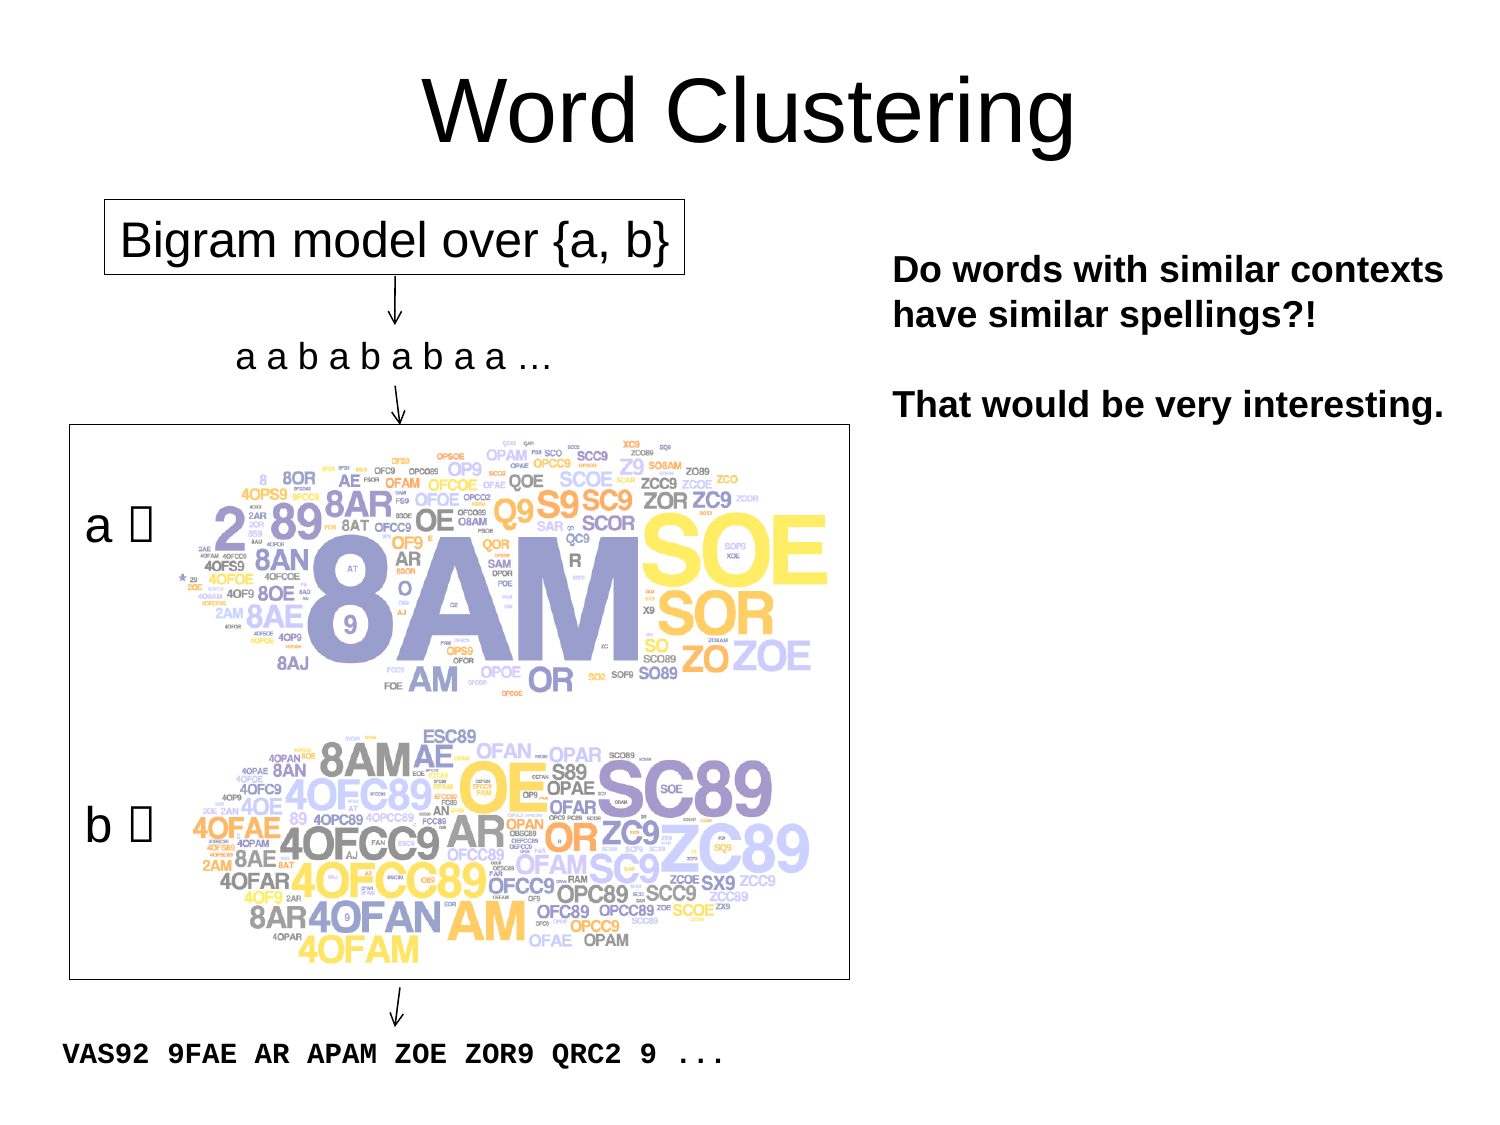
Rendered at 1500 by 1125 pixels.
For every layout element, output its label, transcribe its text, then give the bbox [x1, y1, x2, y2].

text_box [377, 1004, 418, 1011]
text_box Do words with similar contexts have similar spellings?! That would be very interesting. [877, 237, 1461, 433]
picture [187, 724, 812, 967]
text_box Bigram model over {a, b} [104, 201, 685, 275]
title Word Clustering [74, 12, 1426, 201]
text_box a a b a b a b a a … [220, 324, 570, 385]
text_box VAS92 9FAE AR APAM ZOE ZOR9 QRC2 9 ... [47, 1026, 743, 1077]
picture [174, 437, 834, 701]
text_box a  b  [69, 424, 850, 980]
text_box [377, 402, 418, 409]
